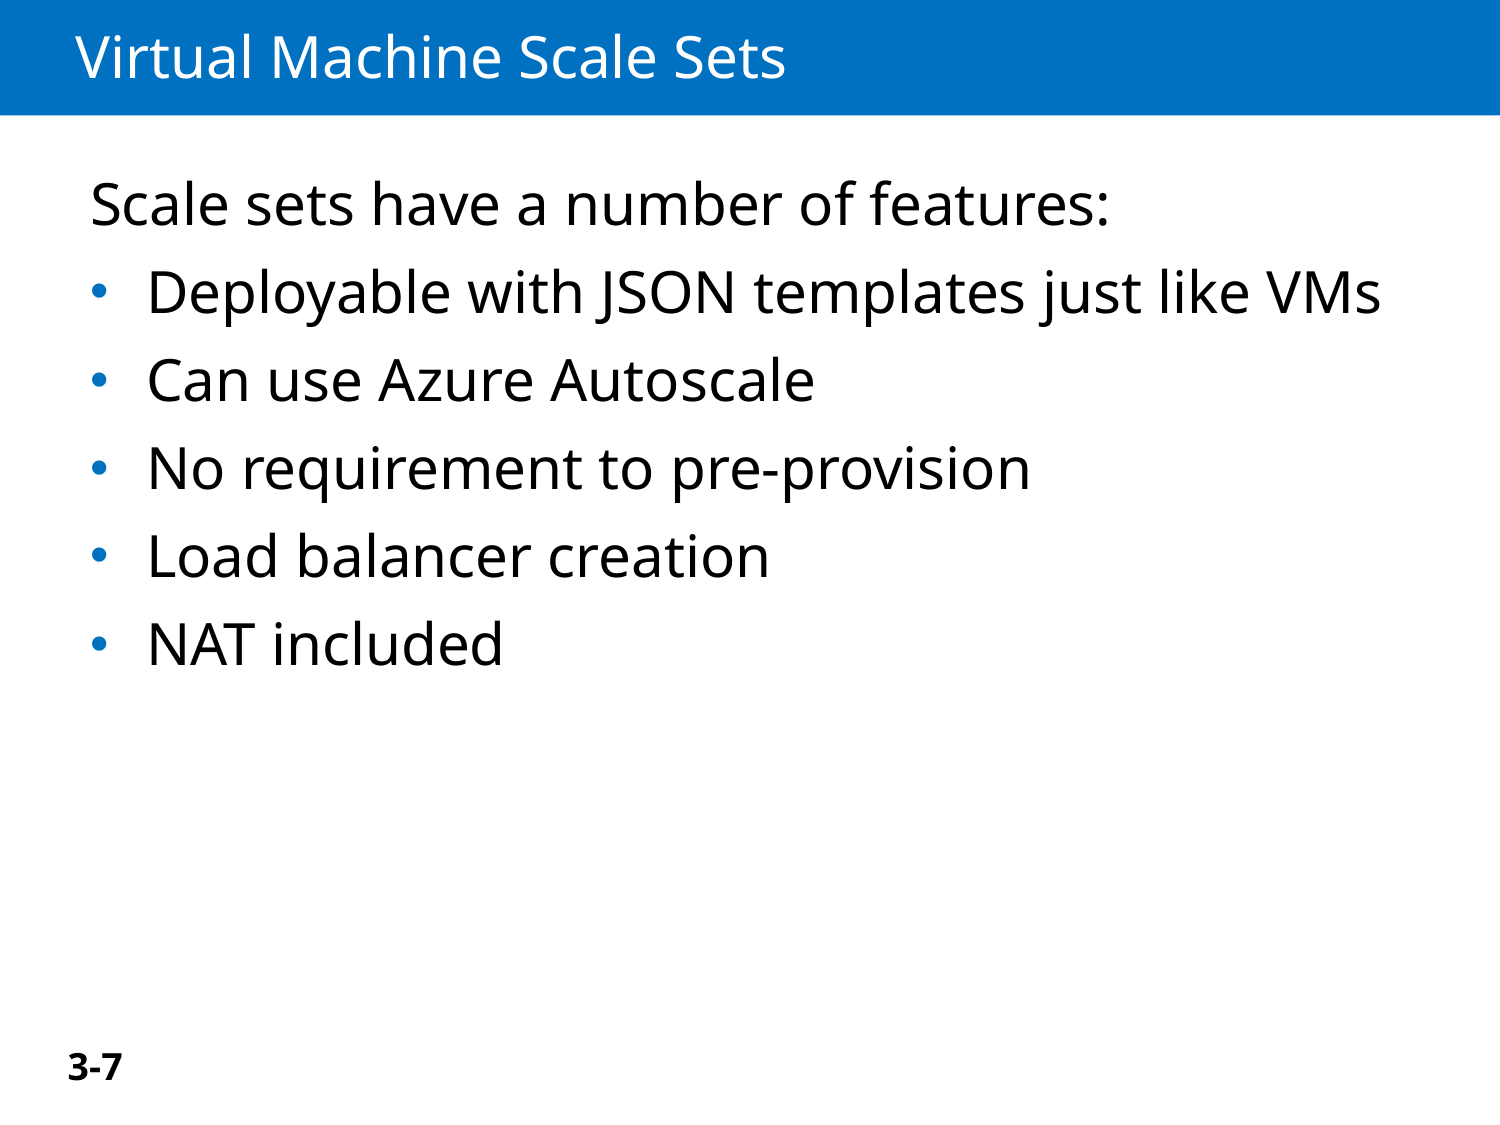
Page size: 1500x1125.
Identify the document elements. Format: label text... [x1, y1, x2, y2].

text_box 3-7 [52, 1035, 138, 1095]
text_box Scale sets have a number of features: Deployable with JSON templates just like VMs Can use Azure Autoscale No requirement to pre-provision Load balancer creation NAT included [75, 167, 1408, 1012]
title Virtual Machine Scale Sets [75, 0, 1351, 122]
